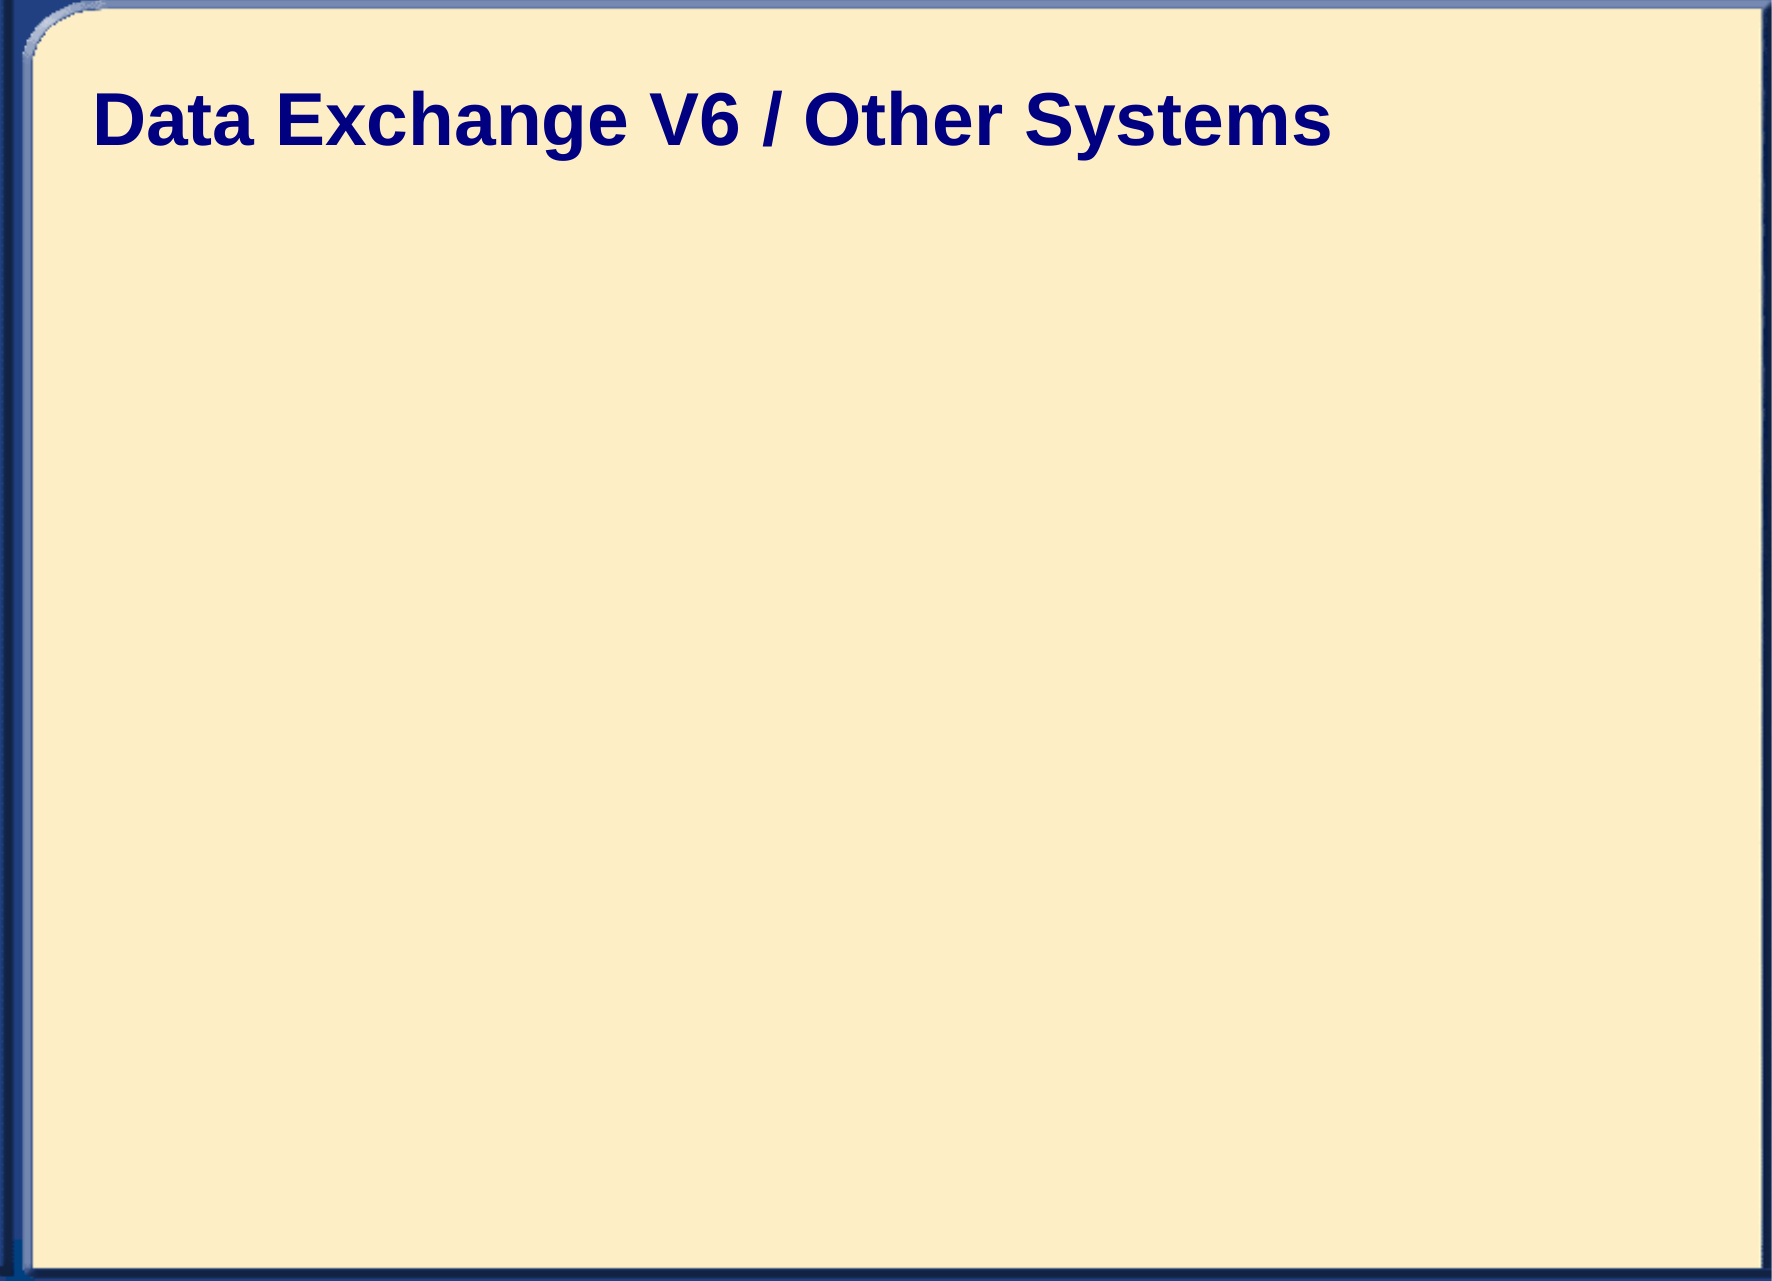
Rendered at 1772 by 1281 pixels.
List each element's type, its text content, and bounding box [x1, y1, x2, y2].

title Data Exchange V6 / Other Systems [76, 65, 1472, 166]
picture [0, 0, 1772, 1281]
